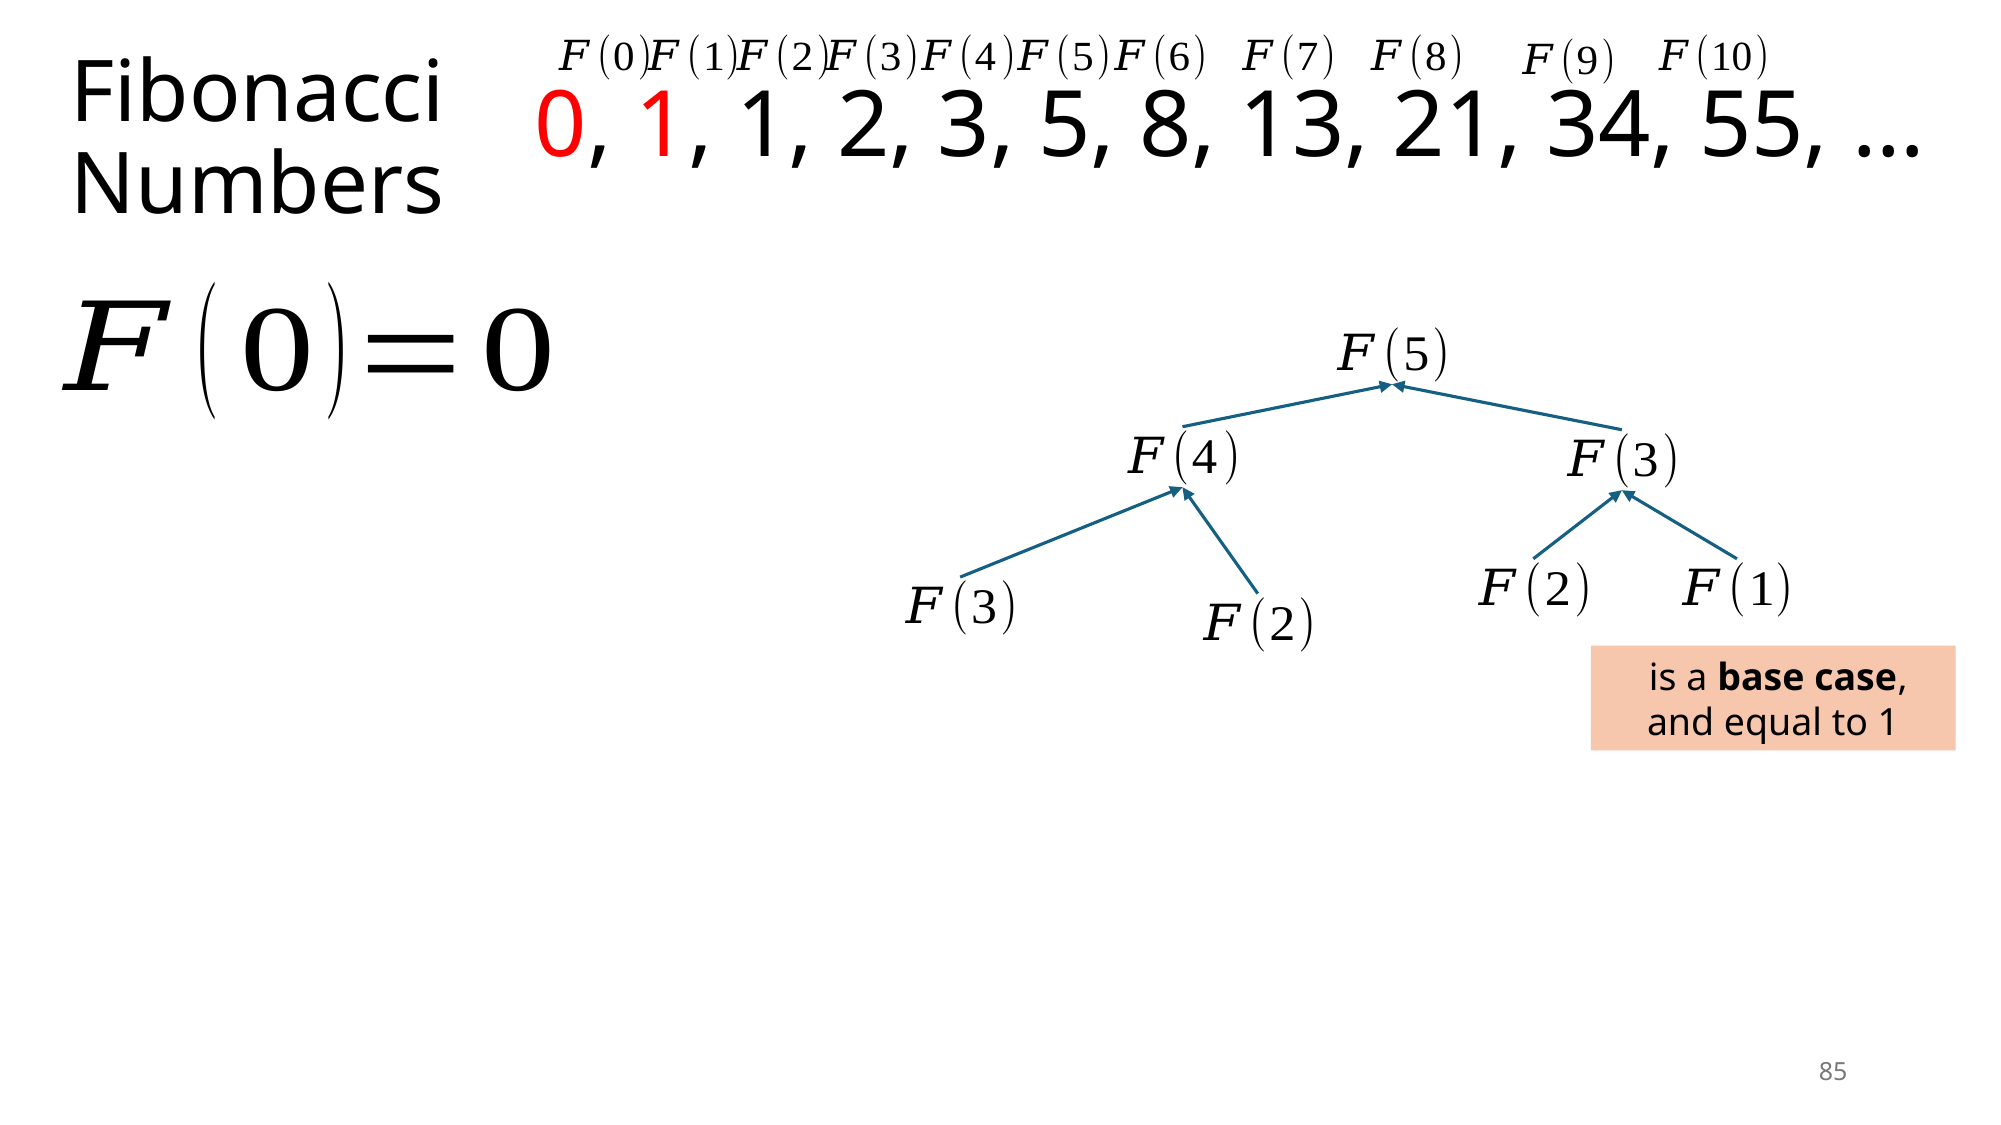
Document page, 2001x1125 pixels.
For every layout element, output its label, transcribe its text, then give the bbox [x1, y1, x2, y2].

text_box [555, 30, 1905, 185]
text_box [1181, 383, 1391, 428]
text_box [1391, 383, 1623, 431]
slide_number 85 [1412, 1042, 1863, 1103]
title Fibonacci Numbers [55, 31, 462, 249]
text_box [959, 486, 1181, 578]
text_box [1532, 489, 1621, 560]
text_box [1621, 489, 1738, 560]
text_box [1181, 486, 1259, 595]
